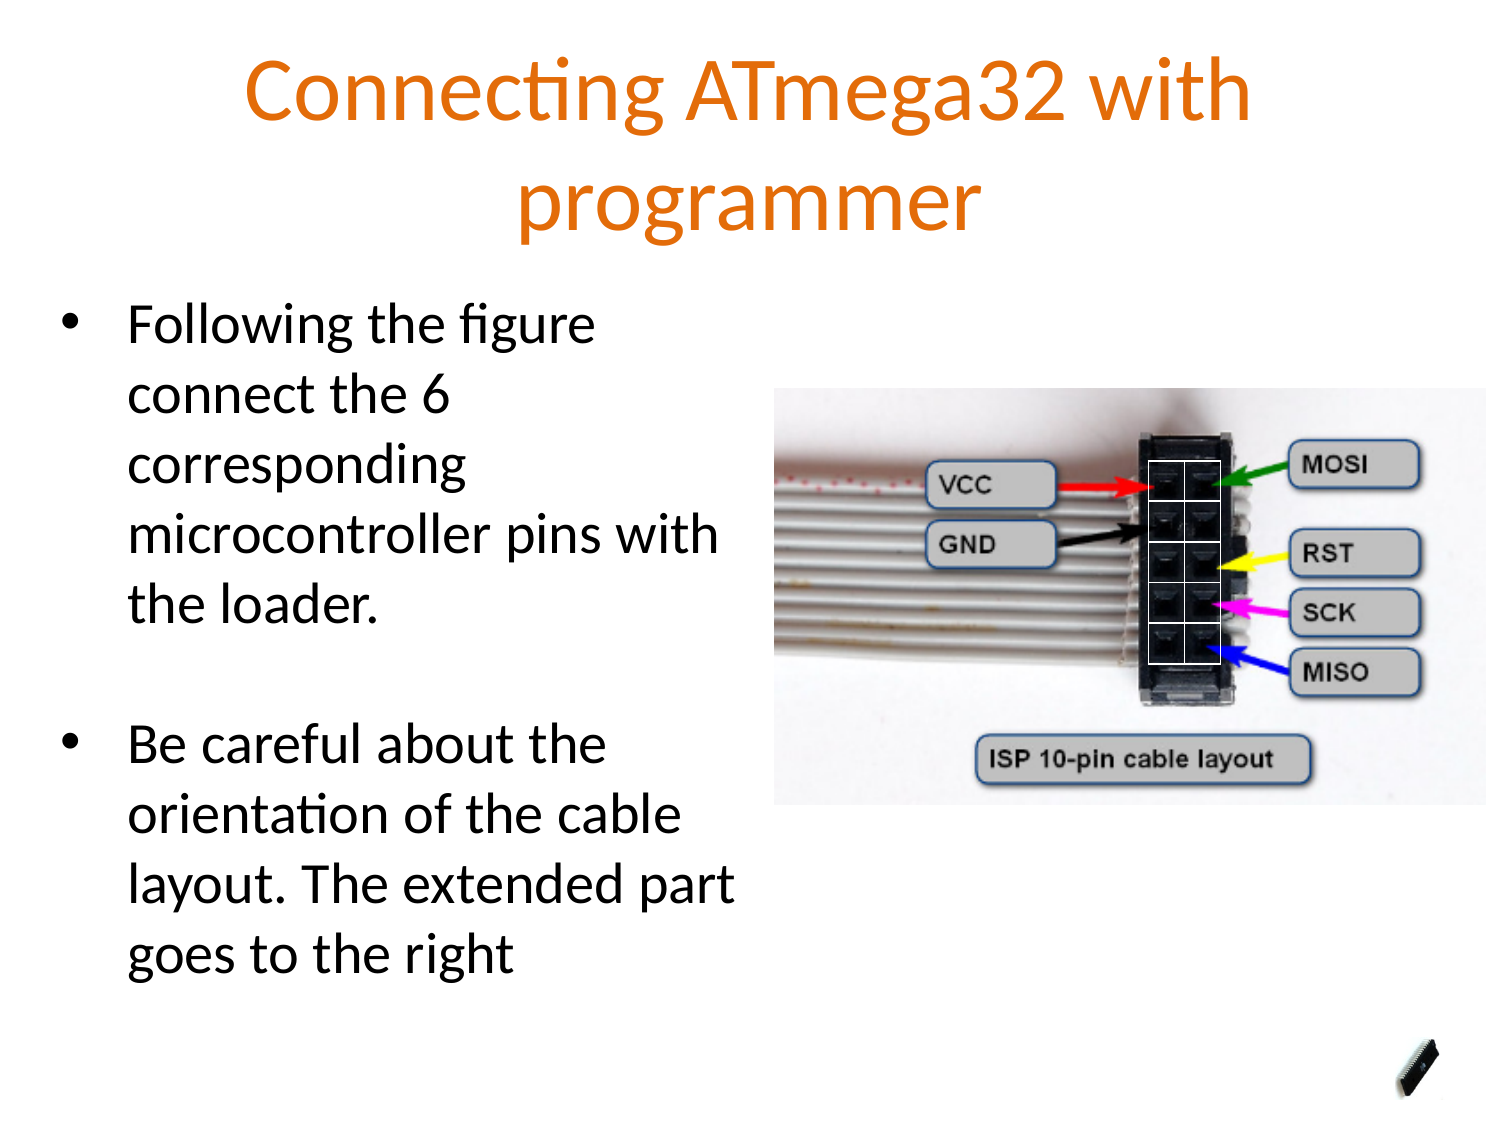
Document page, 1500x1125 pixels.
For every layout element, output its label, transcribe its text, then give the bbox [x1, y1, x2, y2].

title Connecting ATmega32 with programmer [75, 45, 1425, 233]
picture [1387, 1037, 1450, 1100]
list Following the figure connect the 6 corresponding microcontroller pins with the loader. Be careful about the orientation of the cable layout. The extended part goes to the right [37, 270, 763, 1013]
picture [773, 387, 1486, 805]
